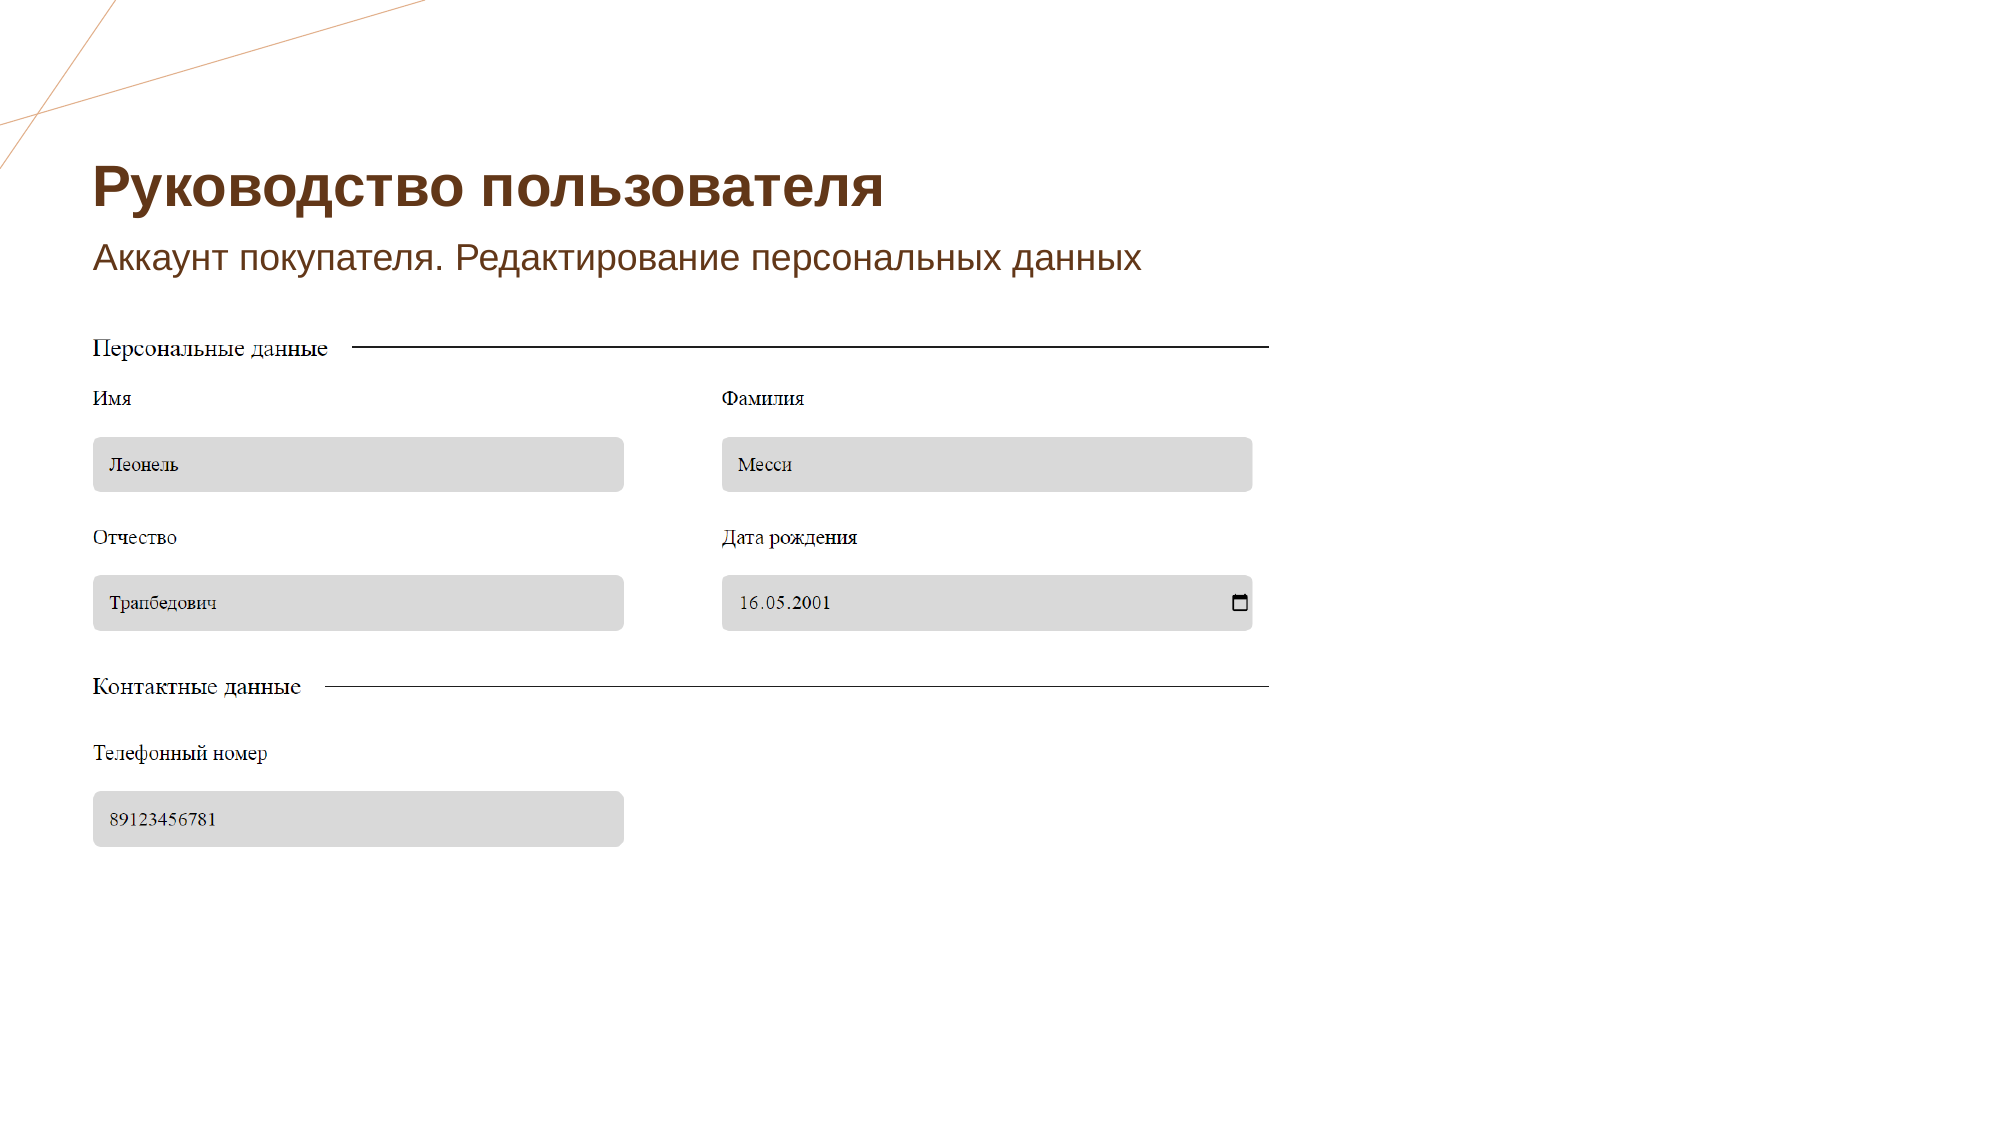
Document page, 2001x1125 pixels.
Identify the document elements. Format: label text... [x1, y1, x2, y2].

picture [72, 311, 1281, 895]
text_box Аккаунт покупателя. Редактирование персональных данных [78, 225, 1159, 286]
text_box Руководство пользователя [77, 140, 901, 226]
